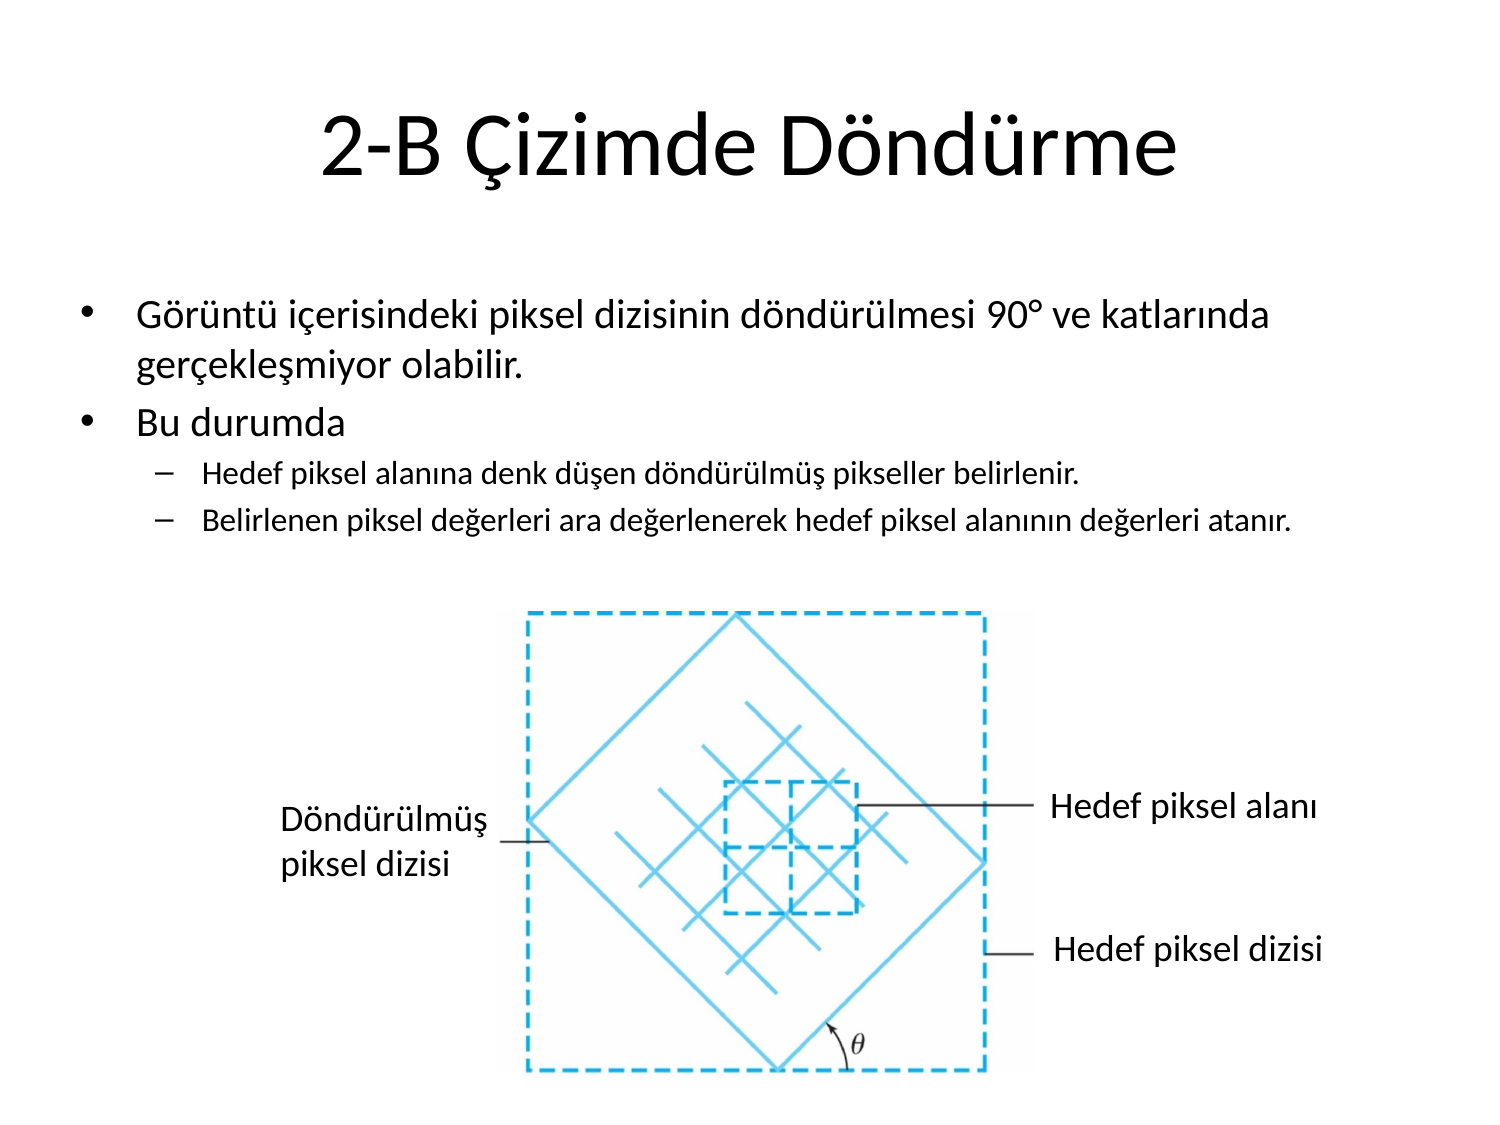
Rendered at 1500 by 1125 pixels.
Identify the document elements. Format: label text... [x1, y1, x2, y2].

text_box Hedef piksel dizisi [1038, 916, 1339, 977]
list Görüntü içerisindeki piksel dizisinin döndürülmesi 90° ve katlarında gerçekleşmiyor olabilir. Bu durumda Hedef piksel alanına denk düşen döndürülmüş pikseller belirlenir. Belirlenen piksel değerleri ara değerlenerek hedef piksel alanının değerleri atanır. [64, 278, 1436, 480]
text_box Döndürülmüş piksel dizisi [265, 786, 491, 892]
text_box Hedef piksel alanı [1038, 773, 1334, 834]
picture [496, 611, 1035, 1081]
title 2-B Çizimde Döndürme [75, 45, 1425, 233]
